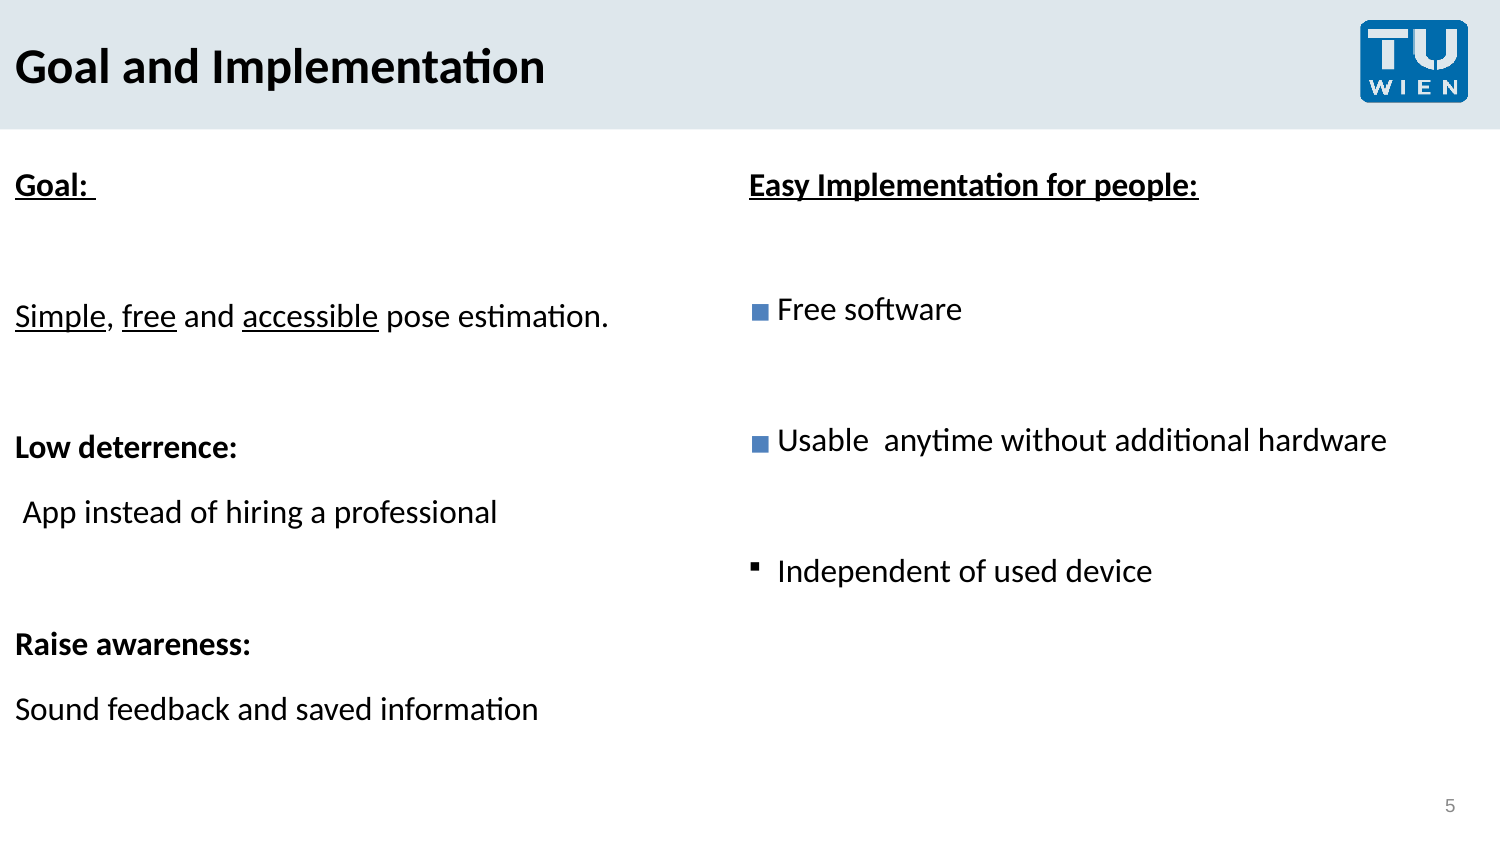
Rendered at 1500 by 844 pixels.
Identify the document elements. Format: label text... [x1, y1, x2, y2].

slide_number ‹#› [1305, 782, 1471, 827]
text_box Easy Implementation for people: Free software Usable anytime without additional hardware Independent of used device [734, 127, 1485, 782]
picture [1360, 20, 1471, 103]
title Goal and Implementation [0, 19, 1360, 128]
list Goal: Simple, free and accessible pose estimation. Low deterrence: App instead of hiring a professional Raise awareness: Sound feedback and saved information [0, 128, 750, 783]
